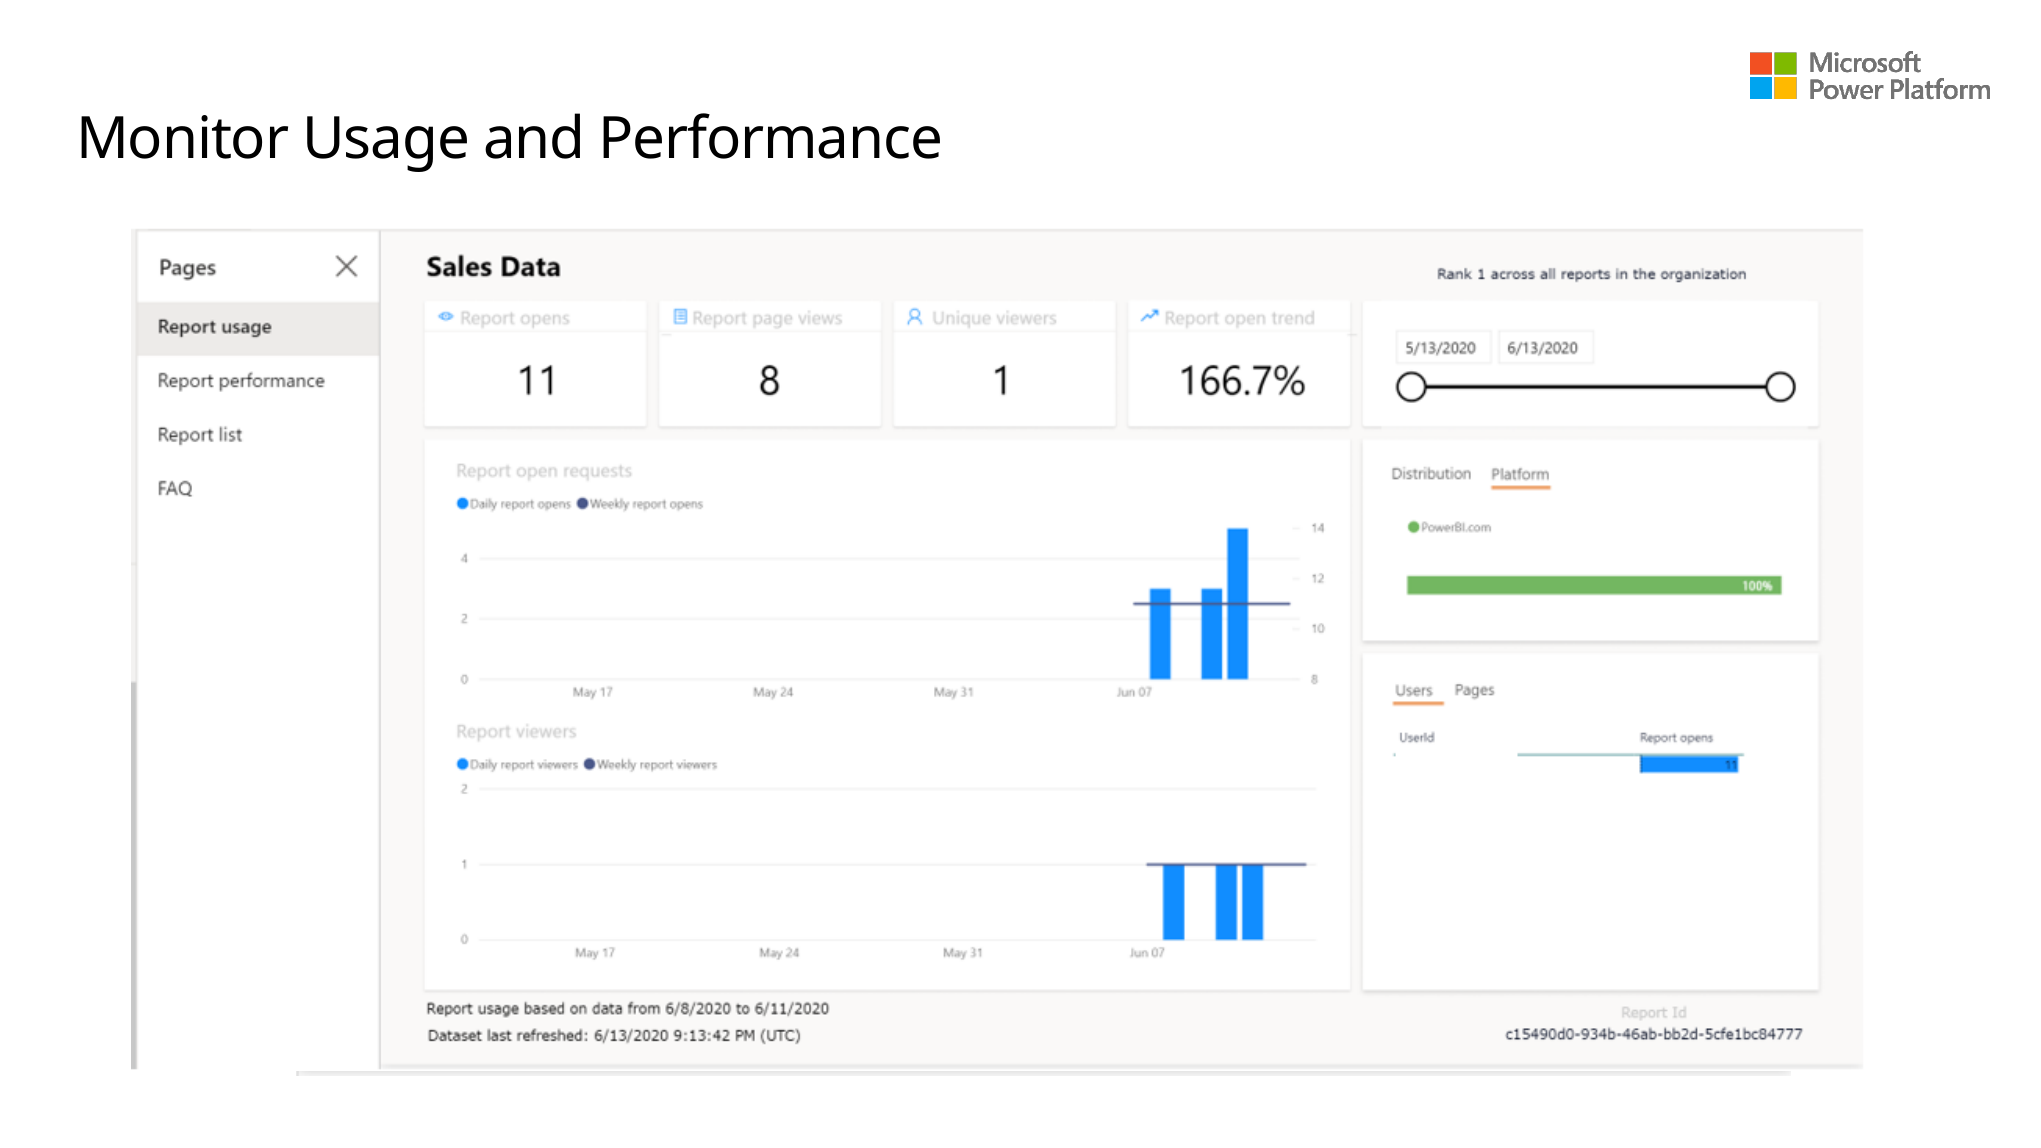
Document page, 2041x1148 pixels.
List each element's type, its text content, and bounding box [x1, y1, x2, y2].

picture [1704, 6, 2037, 145]
picture [130, 223, 1868, 1077]
title Monitor Usage and Performance [76, 103, 1969, 172]
